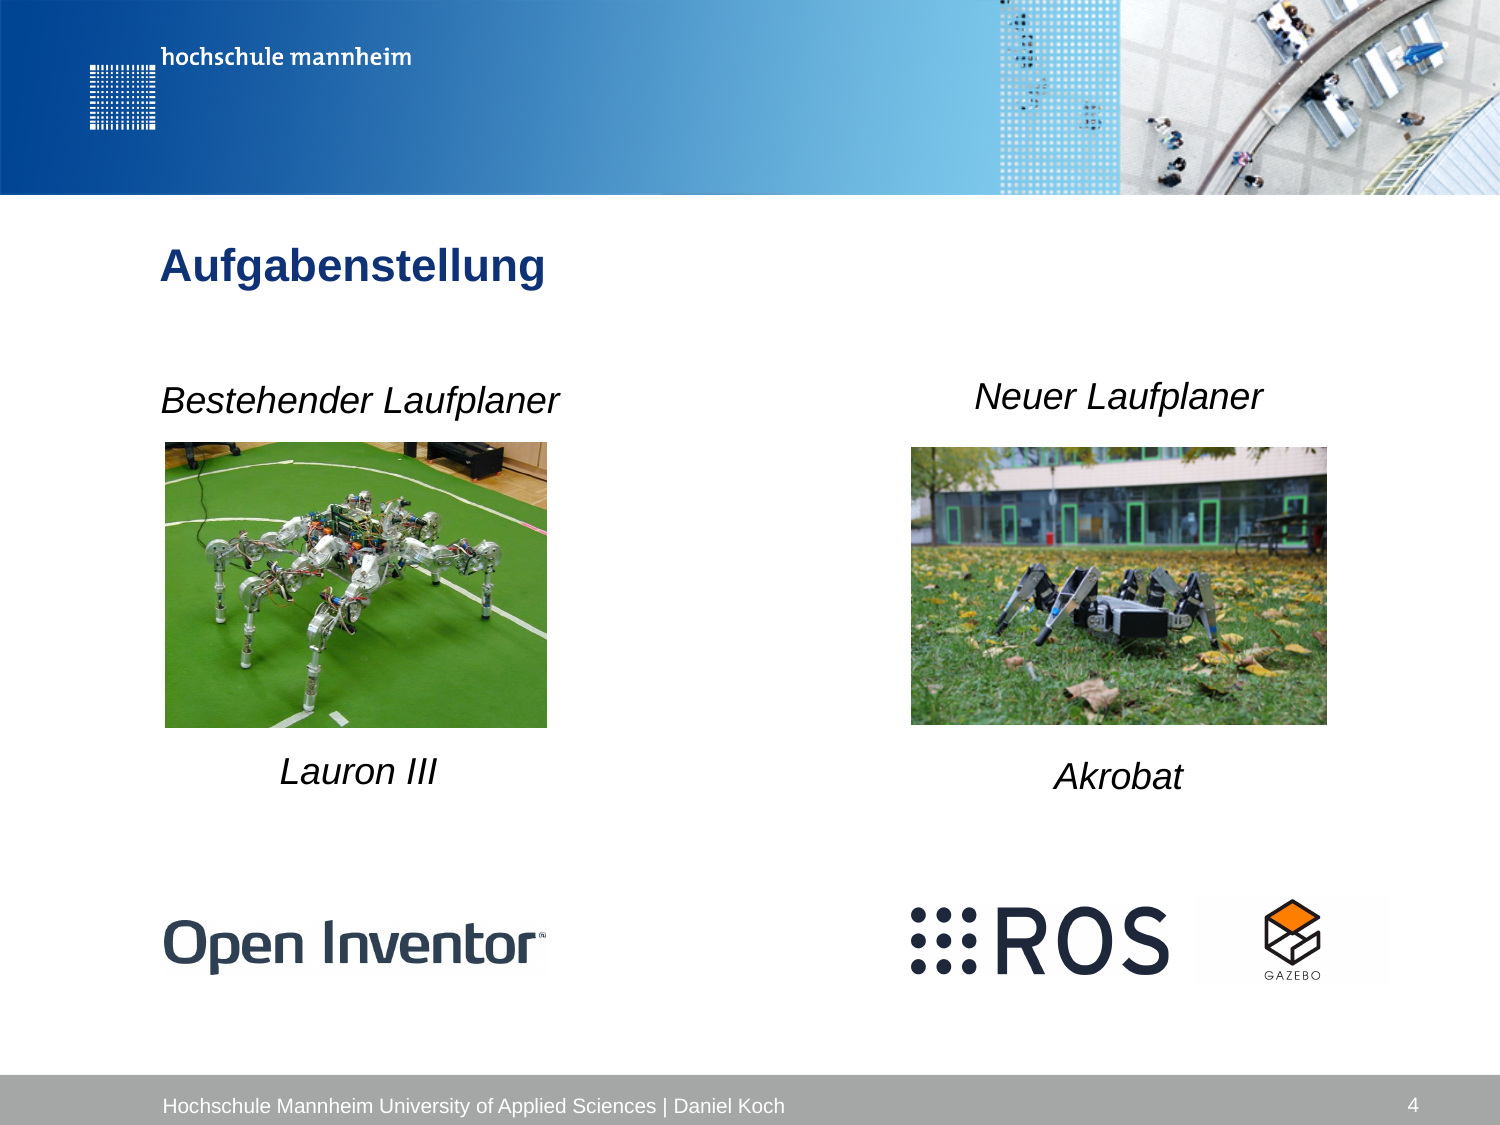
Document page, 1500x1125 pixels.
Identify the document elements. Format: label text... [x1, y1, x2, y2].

text_box Bestehender Laufplaner [76, 368, 644, 428]
picture [0, 0, 1500, 195]
picture [165, 442, 547, 728]
picture [911, 906, 1170, 975]
picture [164, 920, 546, 976]
text_box Akrobat [911, 744, 1327, 805]
picture [1194, 894, 1390, 985]
picture [911, 447, 1327, 725]
text_box Aufgabenstellung [159, 230, 1424, 361]
slide_number 4 [1083, 1074, 1434, 1125]
text_box Lauron III [170, 739, 547, 800]
footer Hochschule Mannheim University of Applied Sciences | Daniel Koch [162, 1087, 1010, 1118]
text_box Neuer Laufplaner [876, 364, 1361, 425]
